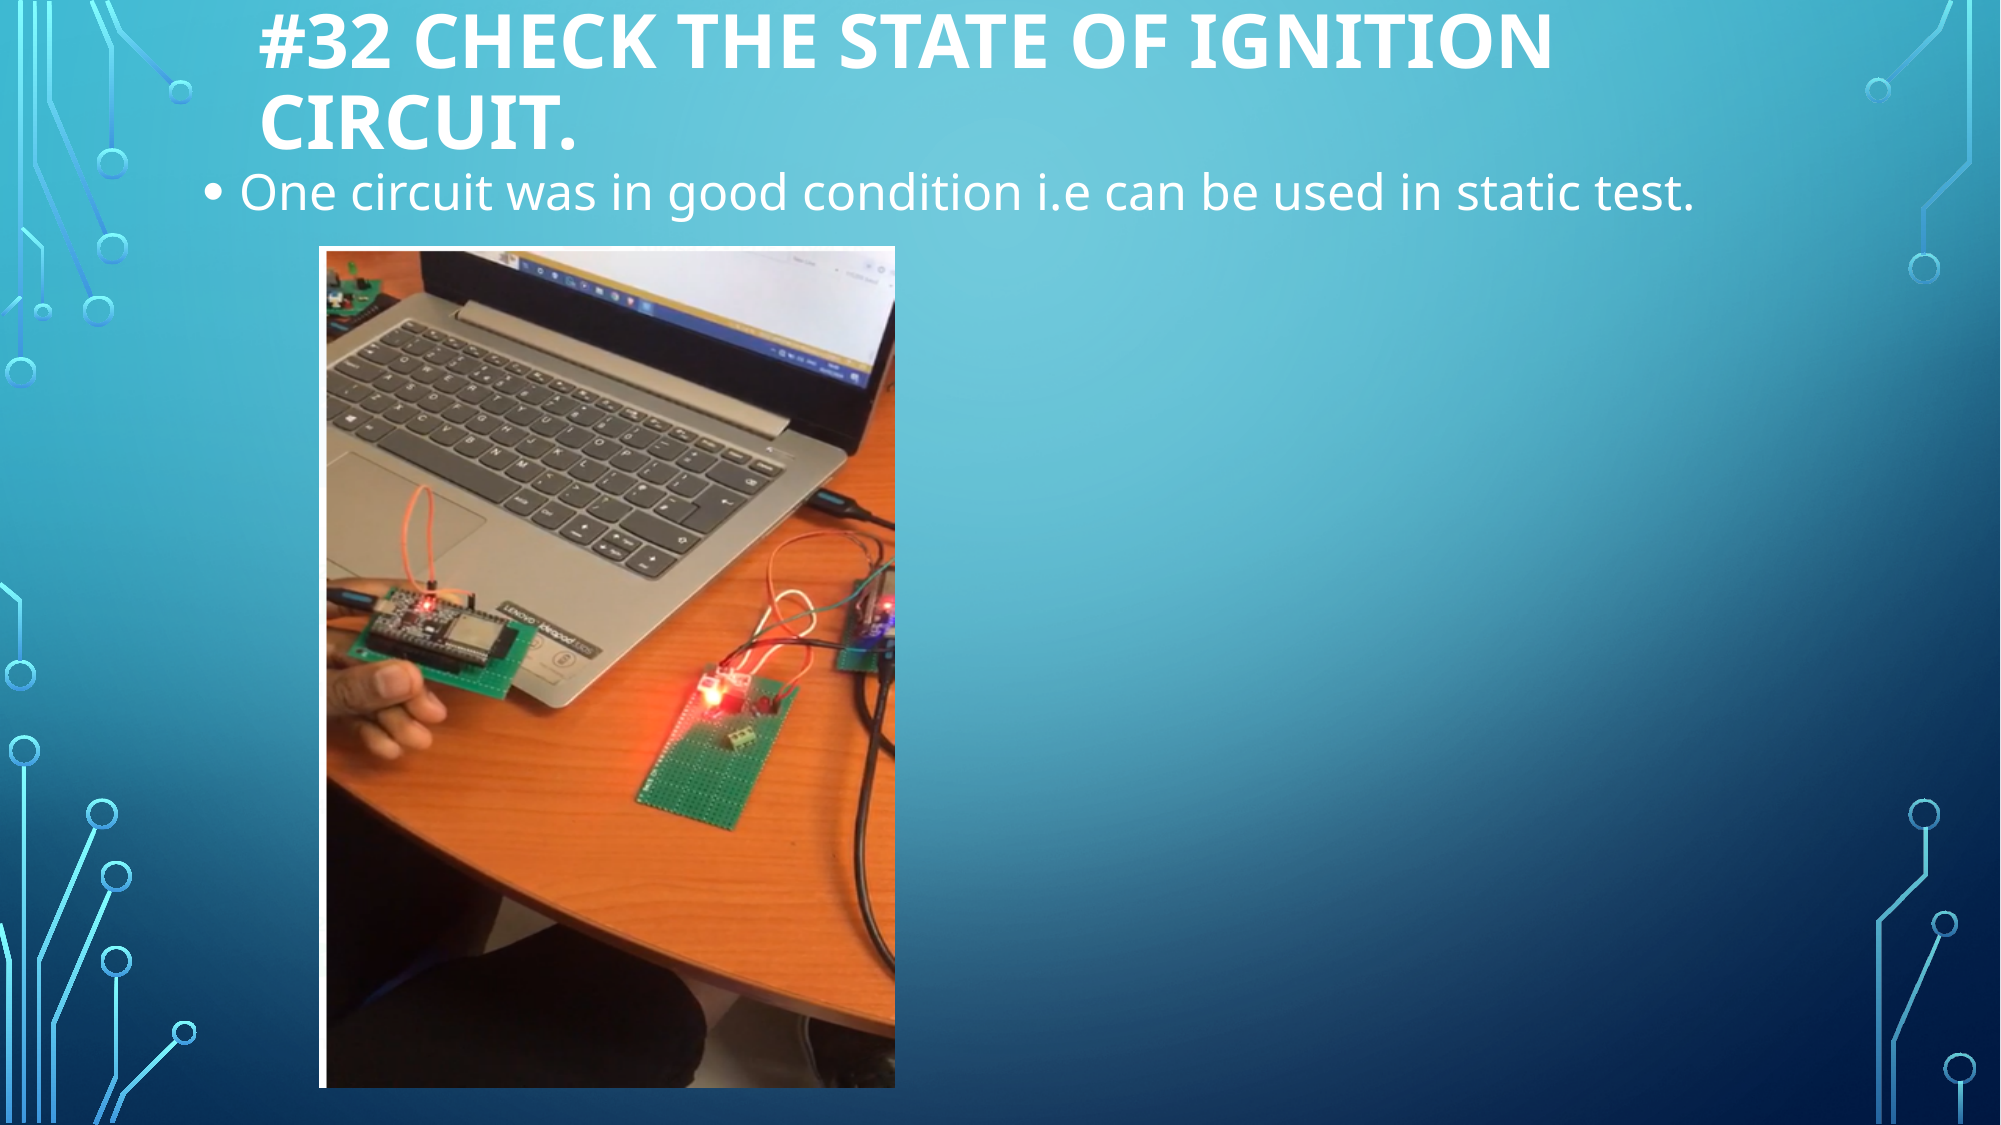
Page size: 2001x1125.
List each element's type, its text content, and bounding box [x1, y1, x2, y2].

title #32 Check the state of ignition circuit. [243, 17, 1887, 153]
list One circuit was in good condition i.e can be used in static test. [187, 141, 1813, 247]
picture [319, 245, 895, 1089]
